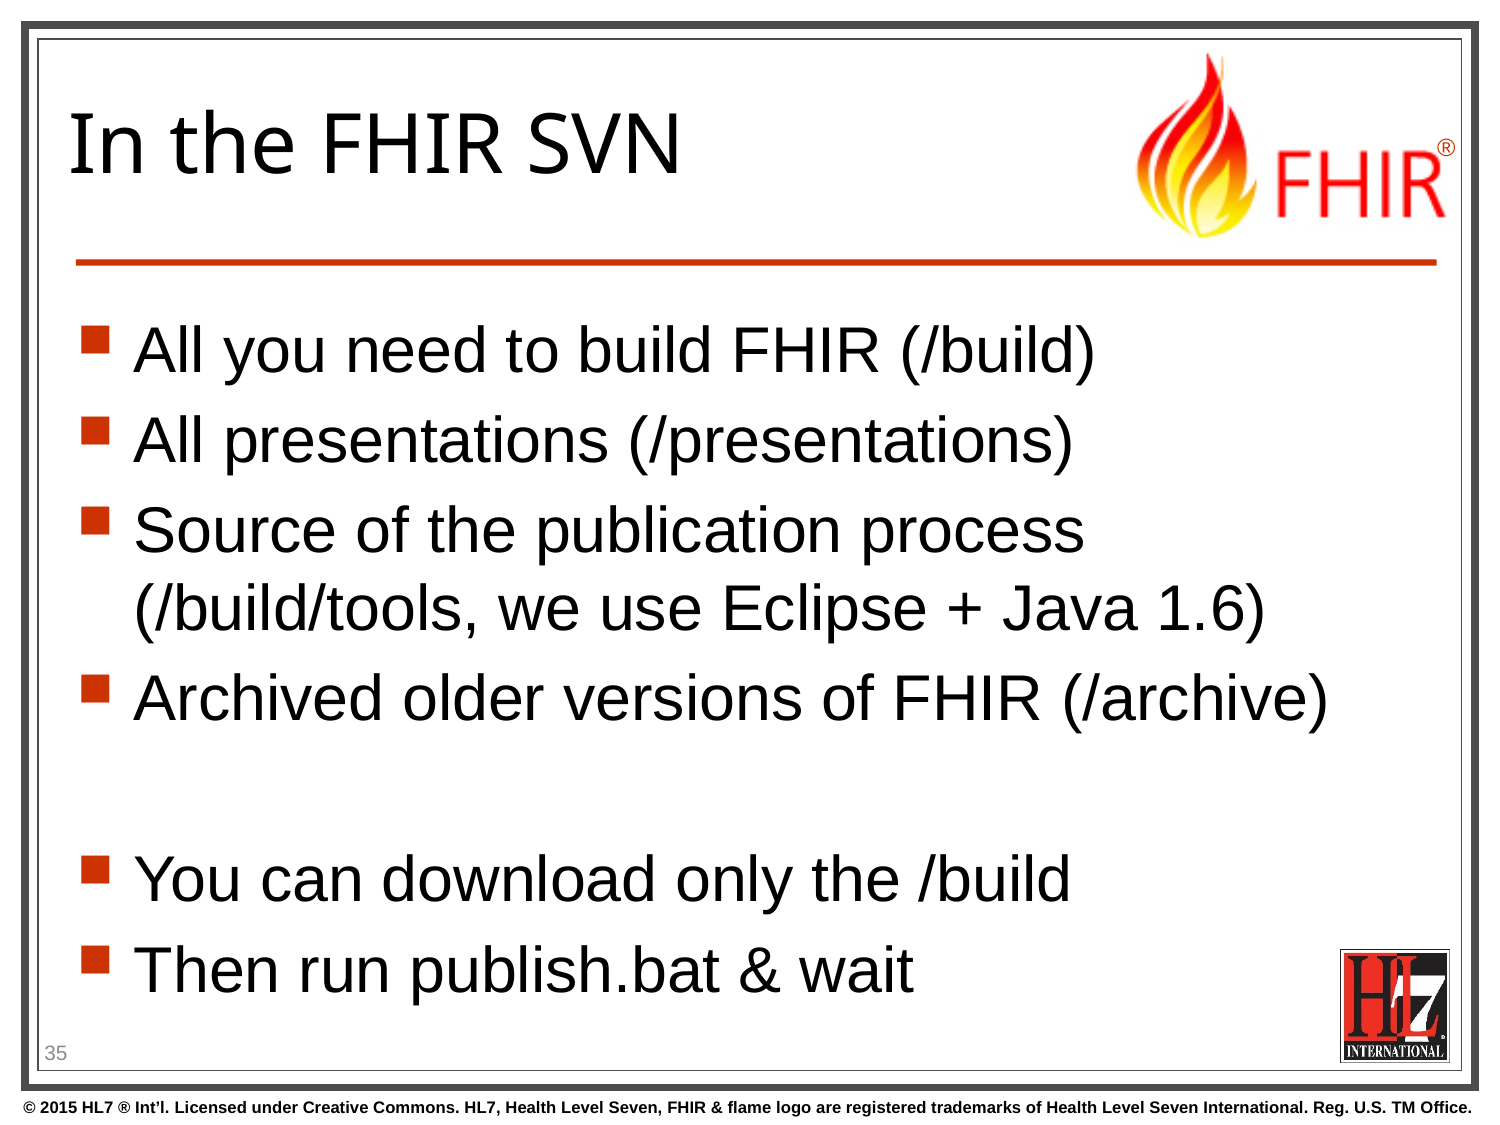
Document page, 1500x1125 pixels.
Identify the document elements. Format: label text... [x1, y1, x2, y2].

picture [1124, 42, 1458, 249]
picture [1340, 949, 1450, 1063]
slide_number 35 [29, 1034, 148, 1071]
list All you need to build FHIR (/build) All presentations (/presentations) Source of the publication process (/build/tools, we use Eclipse + Java 1.6) Archived older versions of FHIR (/archive) You can download only the /build Then run publish.bat & wait [62, 299, 1438, 1059]
title In the FHIR SVN [53, 54, 1128, 244]
